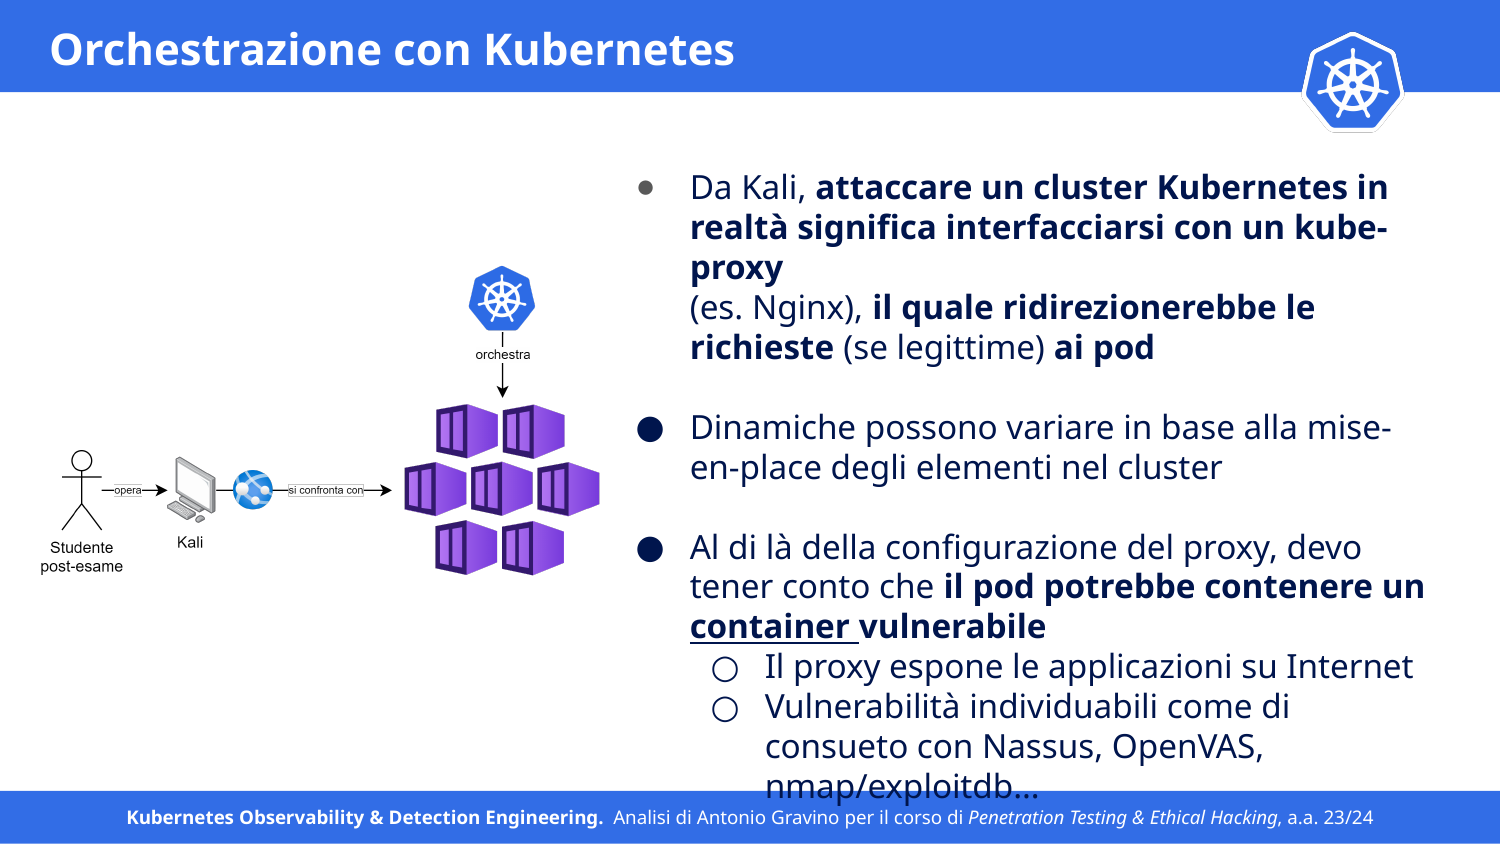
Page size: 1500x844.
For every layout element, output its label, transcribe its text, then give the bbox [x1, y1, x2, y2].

picture [1300, 29, 1405, 134]
text_box Orchestrazione con Kubernetes [34, 6, 944, 90]
text_box Kubernetes Observability & Detection Engineering. Analisi di Antonio Gravino per il corso di Penetration Testing & Ethical Hacking, a.a. 23/24 [0, 790, 1500, 844]
picture [40, 265, 600, 579]
text_box [0, 0, 1500, 93]
text_box Da Kali, attaccare un cluster Kubernetes in realtà significa interfacciarsi con un kube-proxy (es. Nginx), il quale ridirezionerebbe le richieste (se legittime) ai pod Dinamiche possono variare in base alla mise-en-place degli elementi nel cluster Al di là della configurazione del proxy, devo tener conto che il pod potrebbe contenere un container vulnerabile Il proxy espone le applicazioni su Internet Vulnerabilità individuabili come di consueto con Nassus, OpenVAS, nmap/exploitdb… [599, 151, 1446, 747]
